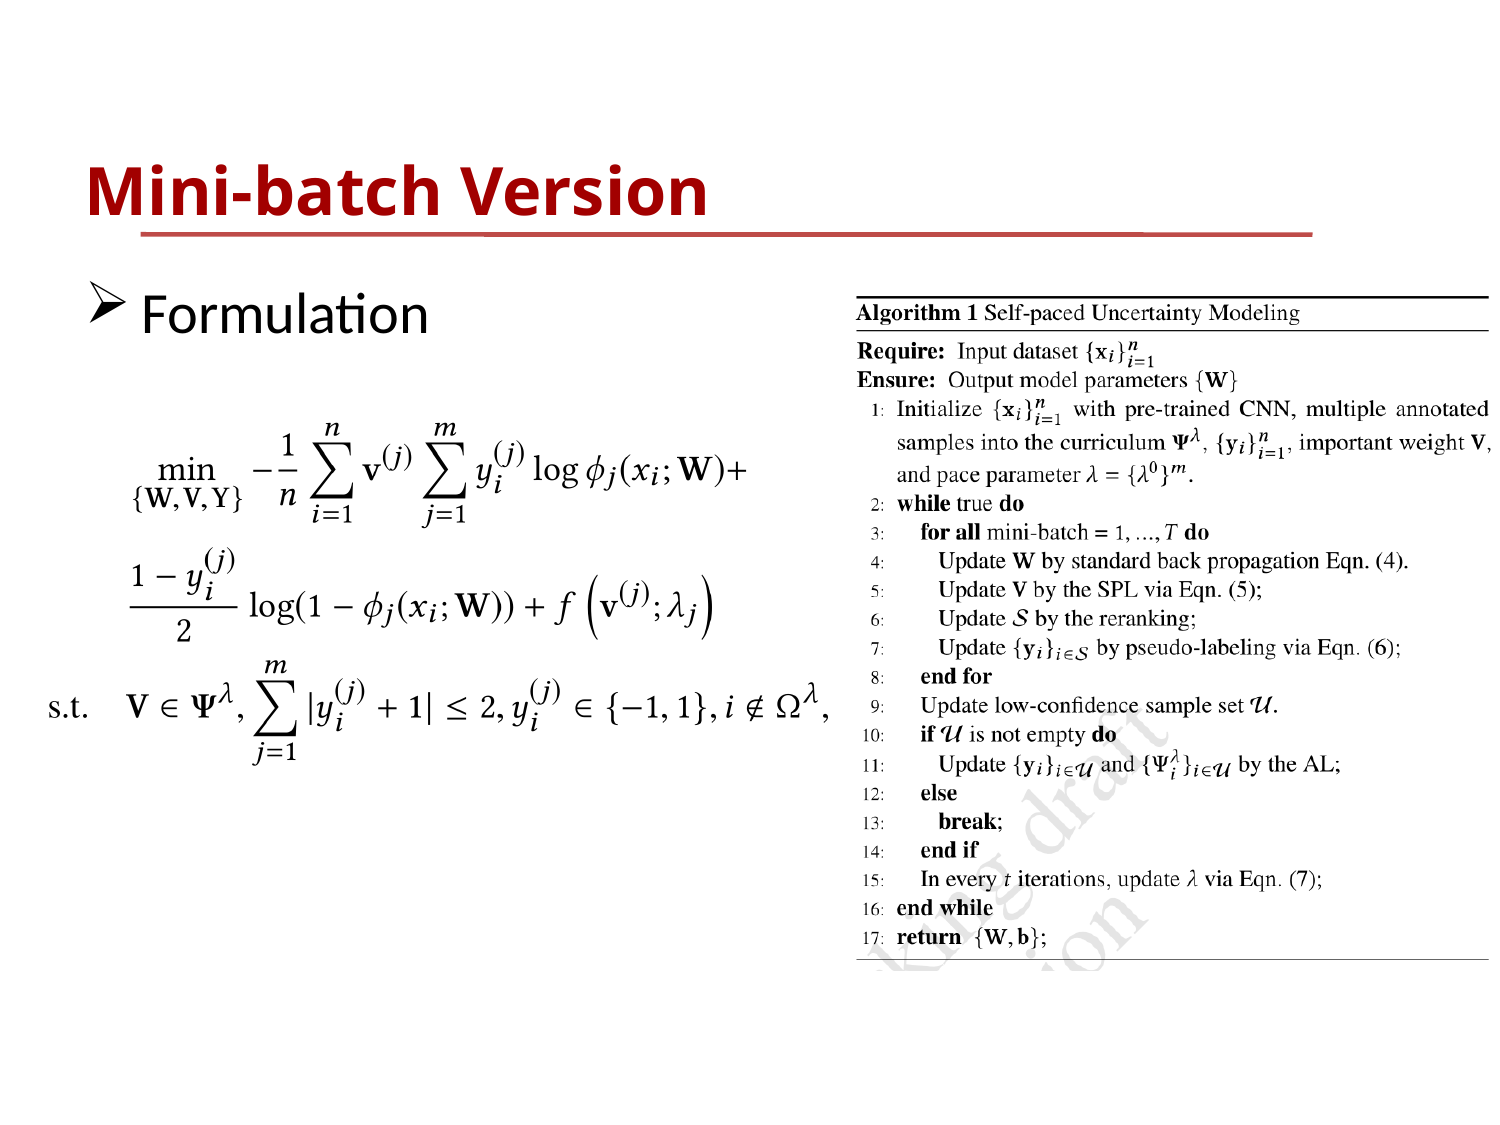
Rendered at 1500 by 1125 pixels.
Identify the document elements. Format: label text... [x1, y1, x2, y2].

picture [848, 289, 1500, 971]
text_box Formulation [70, 267, 1450, 353]
text_box Mini-batch Version [70, 141, 1450, 237]
picture [38, 408, 836, 768]
